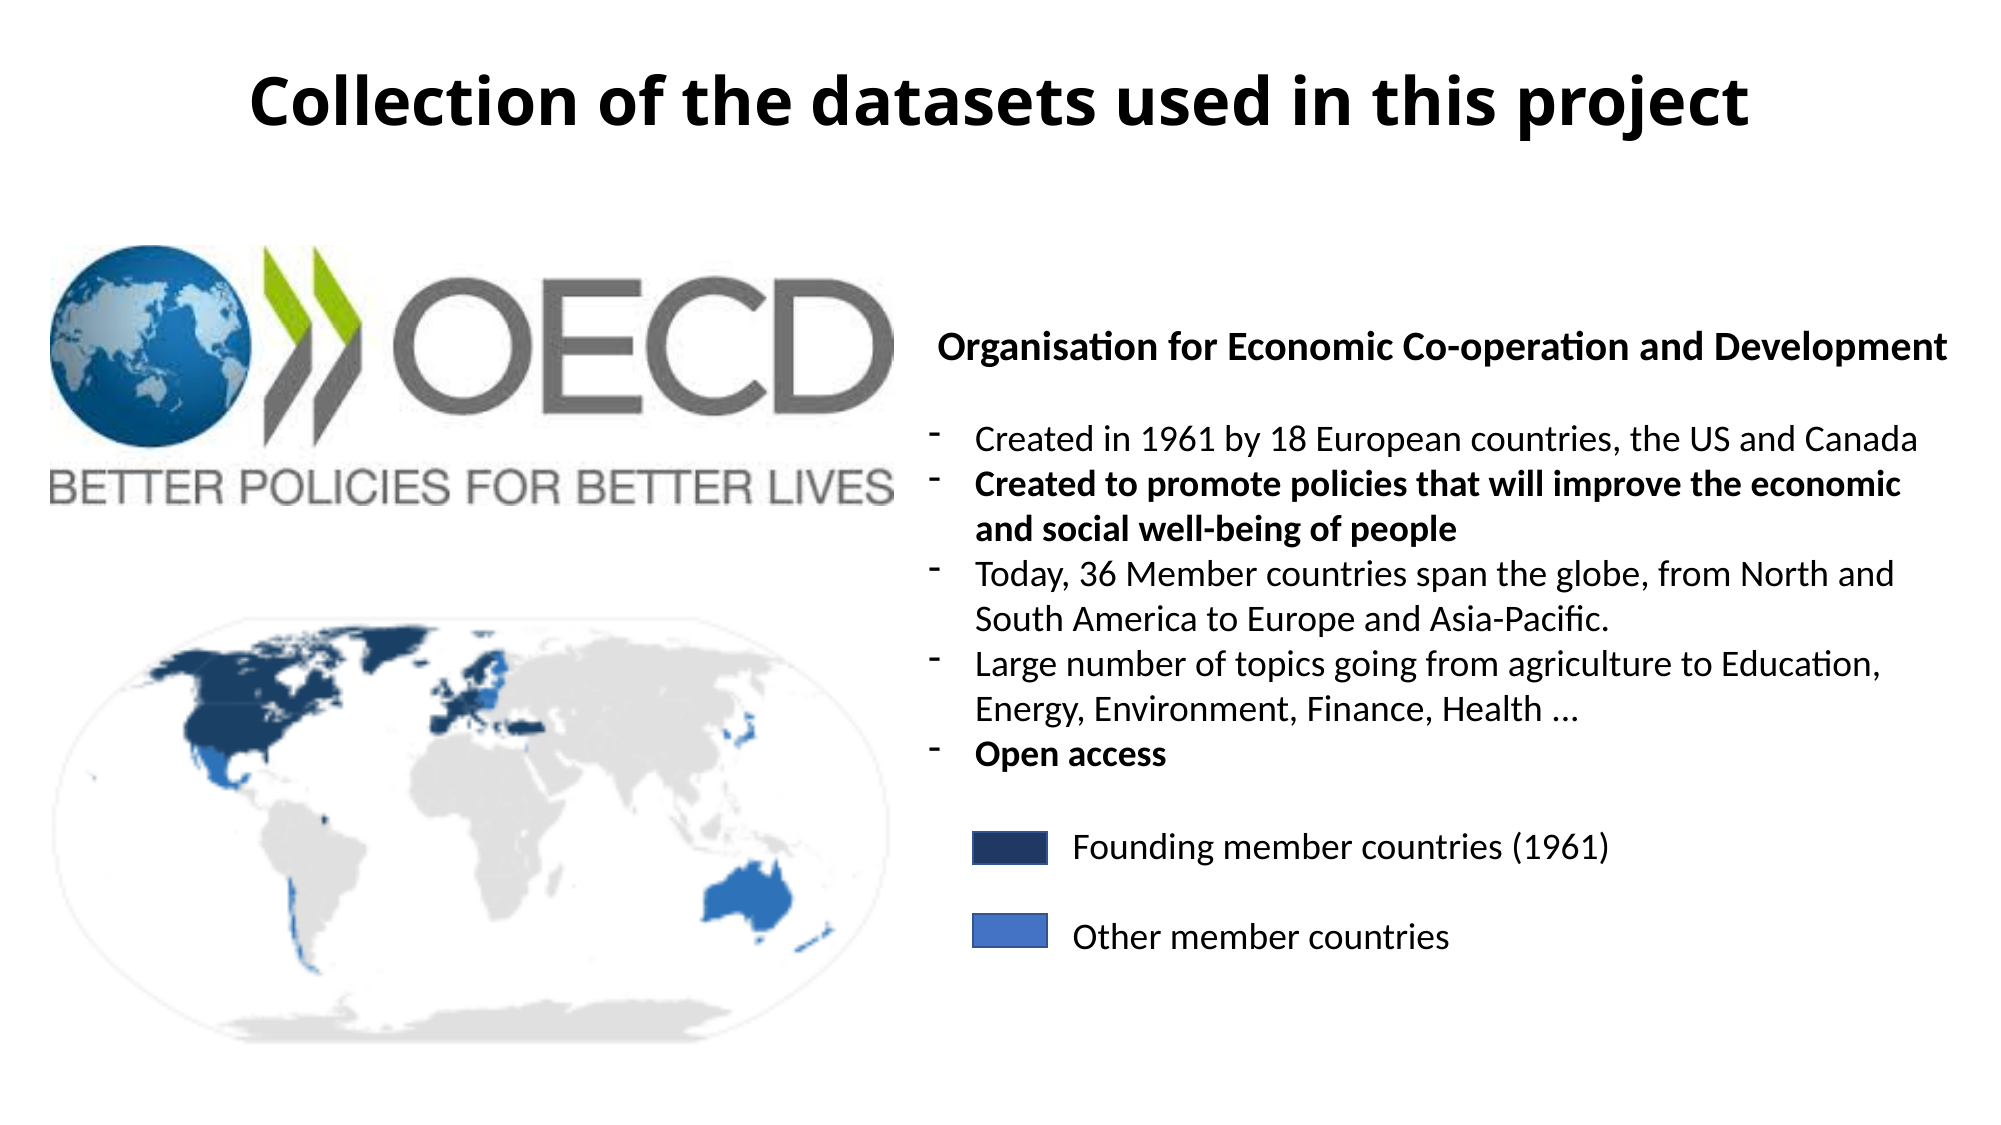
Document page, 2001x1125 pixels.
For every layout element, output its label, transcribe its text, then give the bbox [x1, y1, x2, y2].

text_box Founding member countries (1961) Other member countries [1015, 814, 2000, 964]
title Collection of the datasets used in this project [137, 59, 1863, 197]
picture [50, 245, 894, 506]
picture [50, 615, 894, 1048]
text_box [972, 913, 1048, 948]
text_box Organisation for Economic Co-operation and Development Created in 1961 by 18 European countries, the US and Canada Created to promote policies that will improve the economic and social well-being of people Today, 36 Member countries span the globe, from North and South America to Europe and Asia-Pacific. Large number of topics going from agriculture to Education, Energy, Environment, Finance, Health ... Open access [913, 311, 1973, 782]
text_box [972, 831, 1048, 865]
